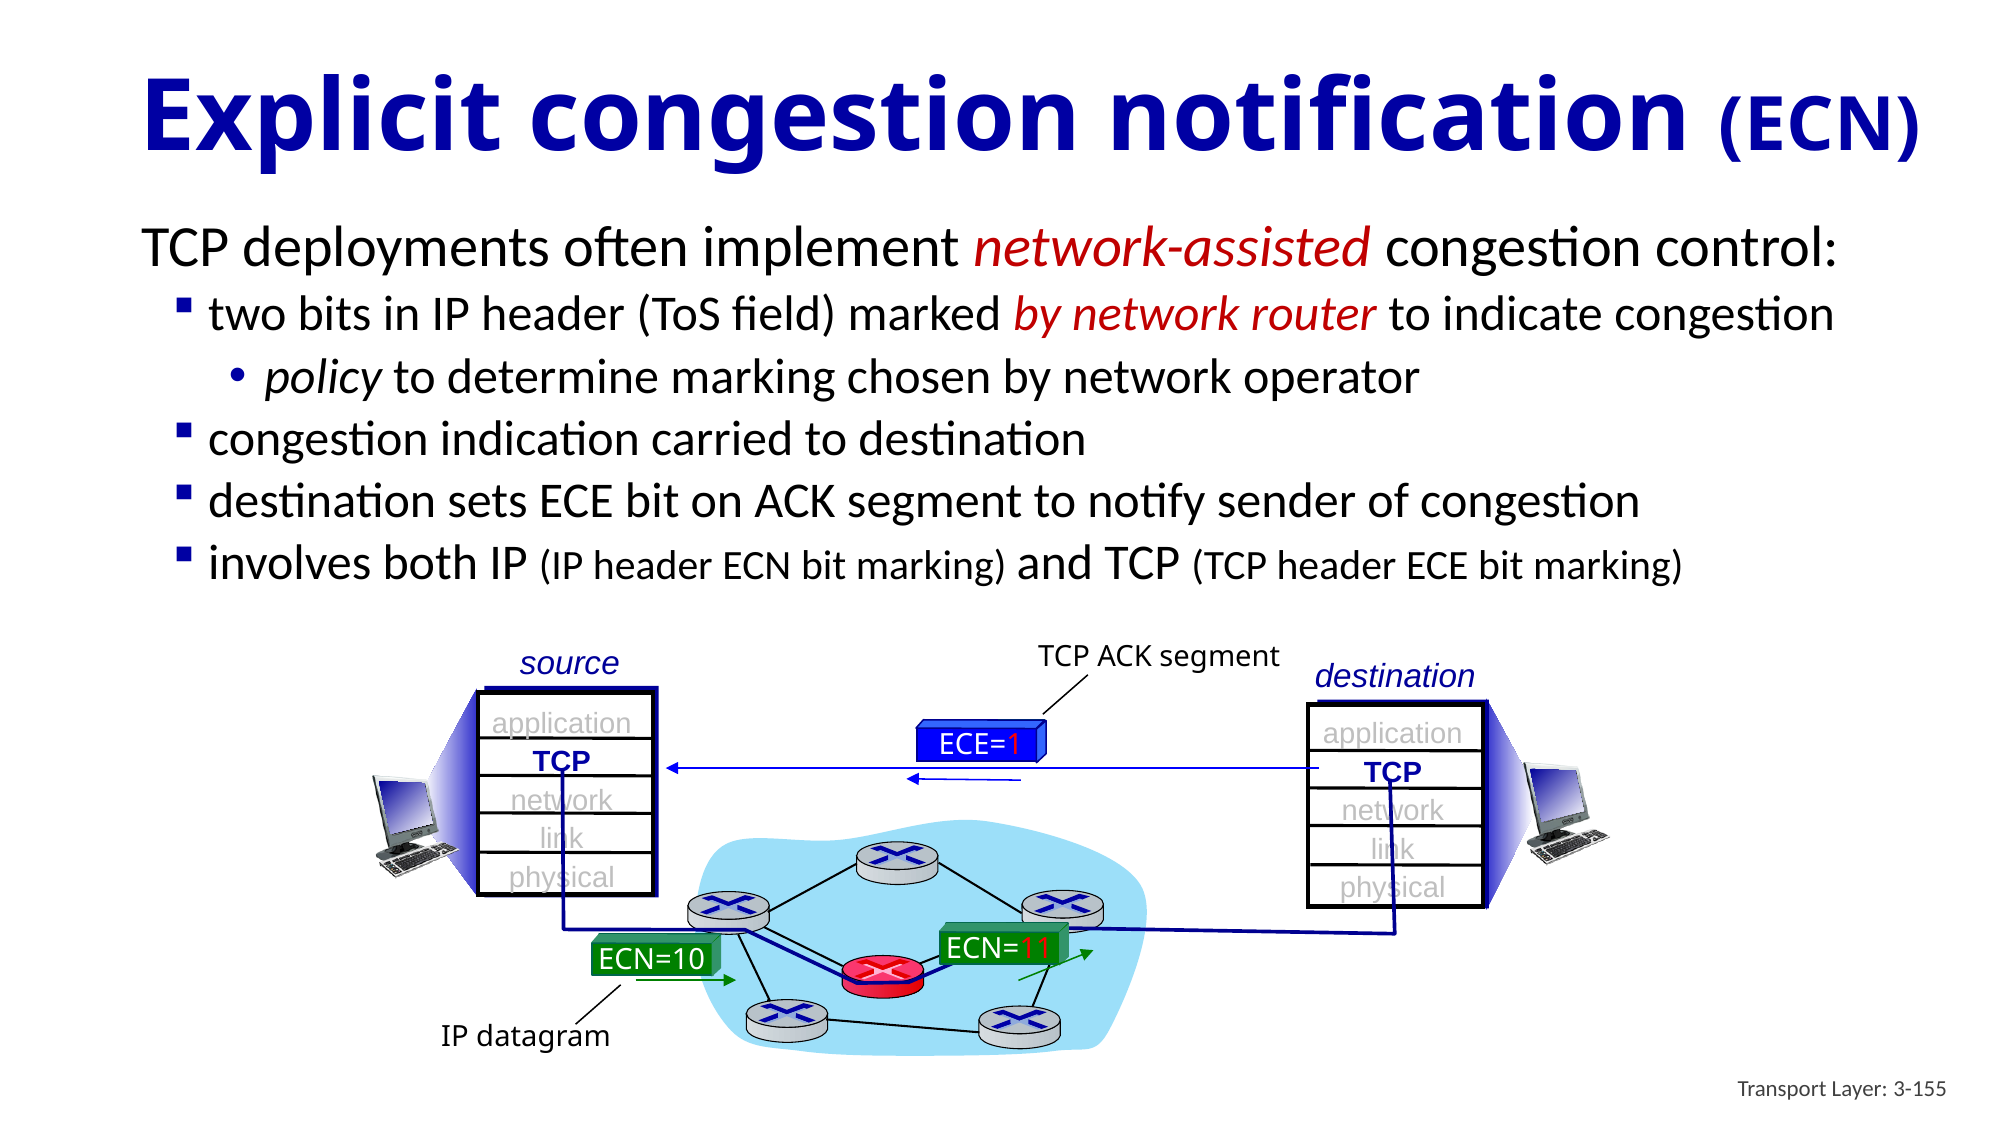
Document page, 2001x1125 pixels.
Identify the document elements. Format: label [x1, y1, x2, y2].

slide_number [1512, 1056, 1963, 1117]
text_box [118, 208, 1952, 1061]
title [124, 44, 1994, 192]
